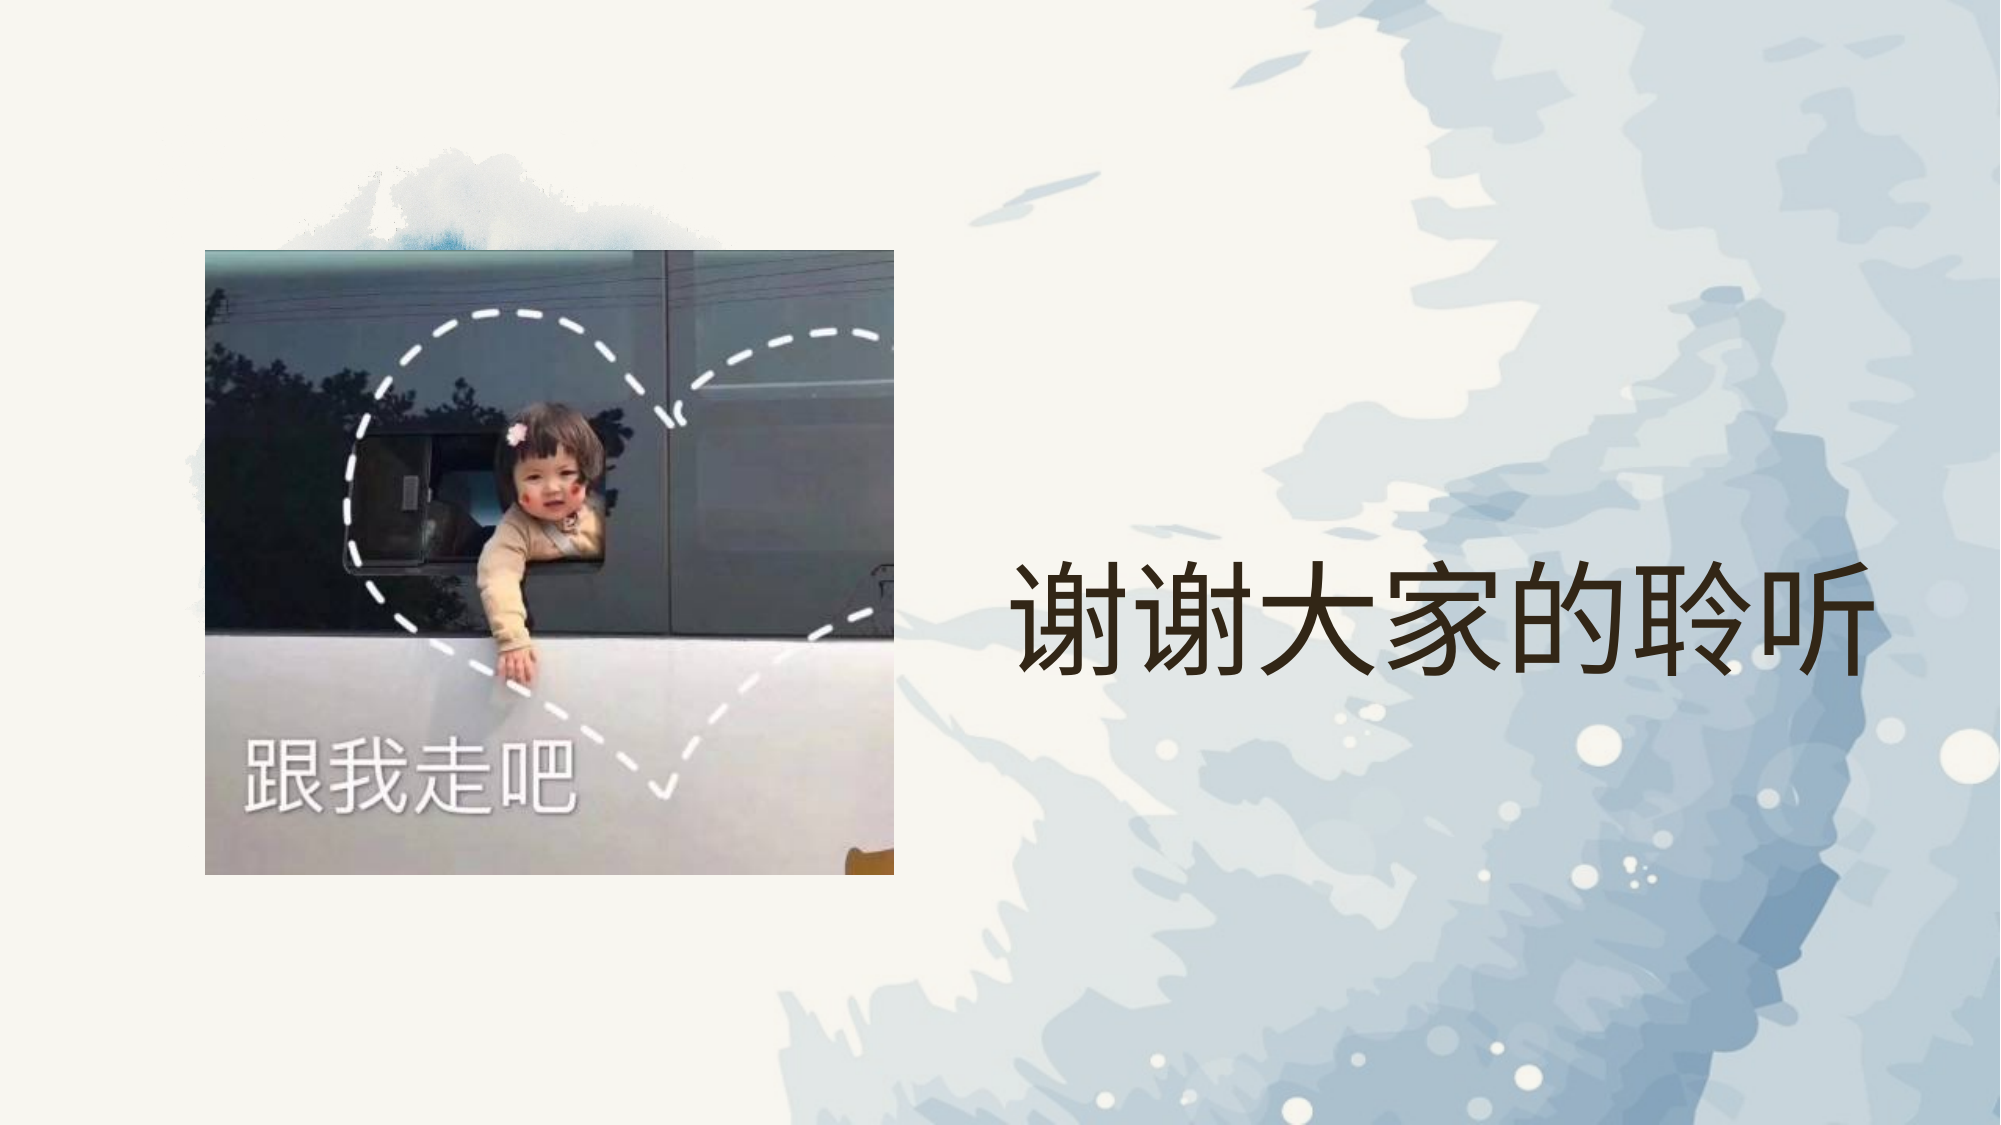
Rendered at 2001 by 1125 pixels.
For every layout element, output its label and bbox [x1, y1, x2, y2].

picture [155, 74, 894, 875]
text_box [0, 0, 2000, 1125]
